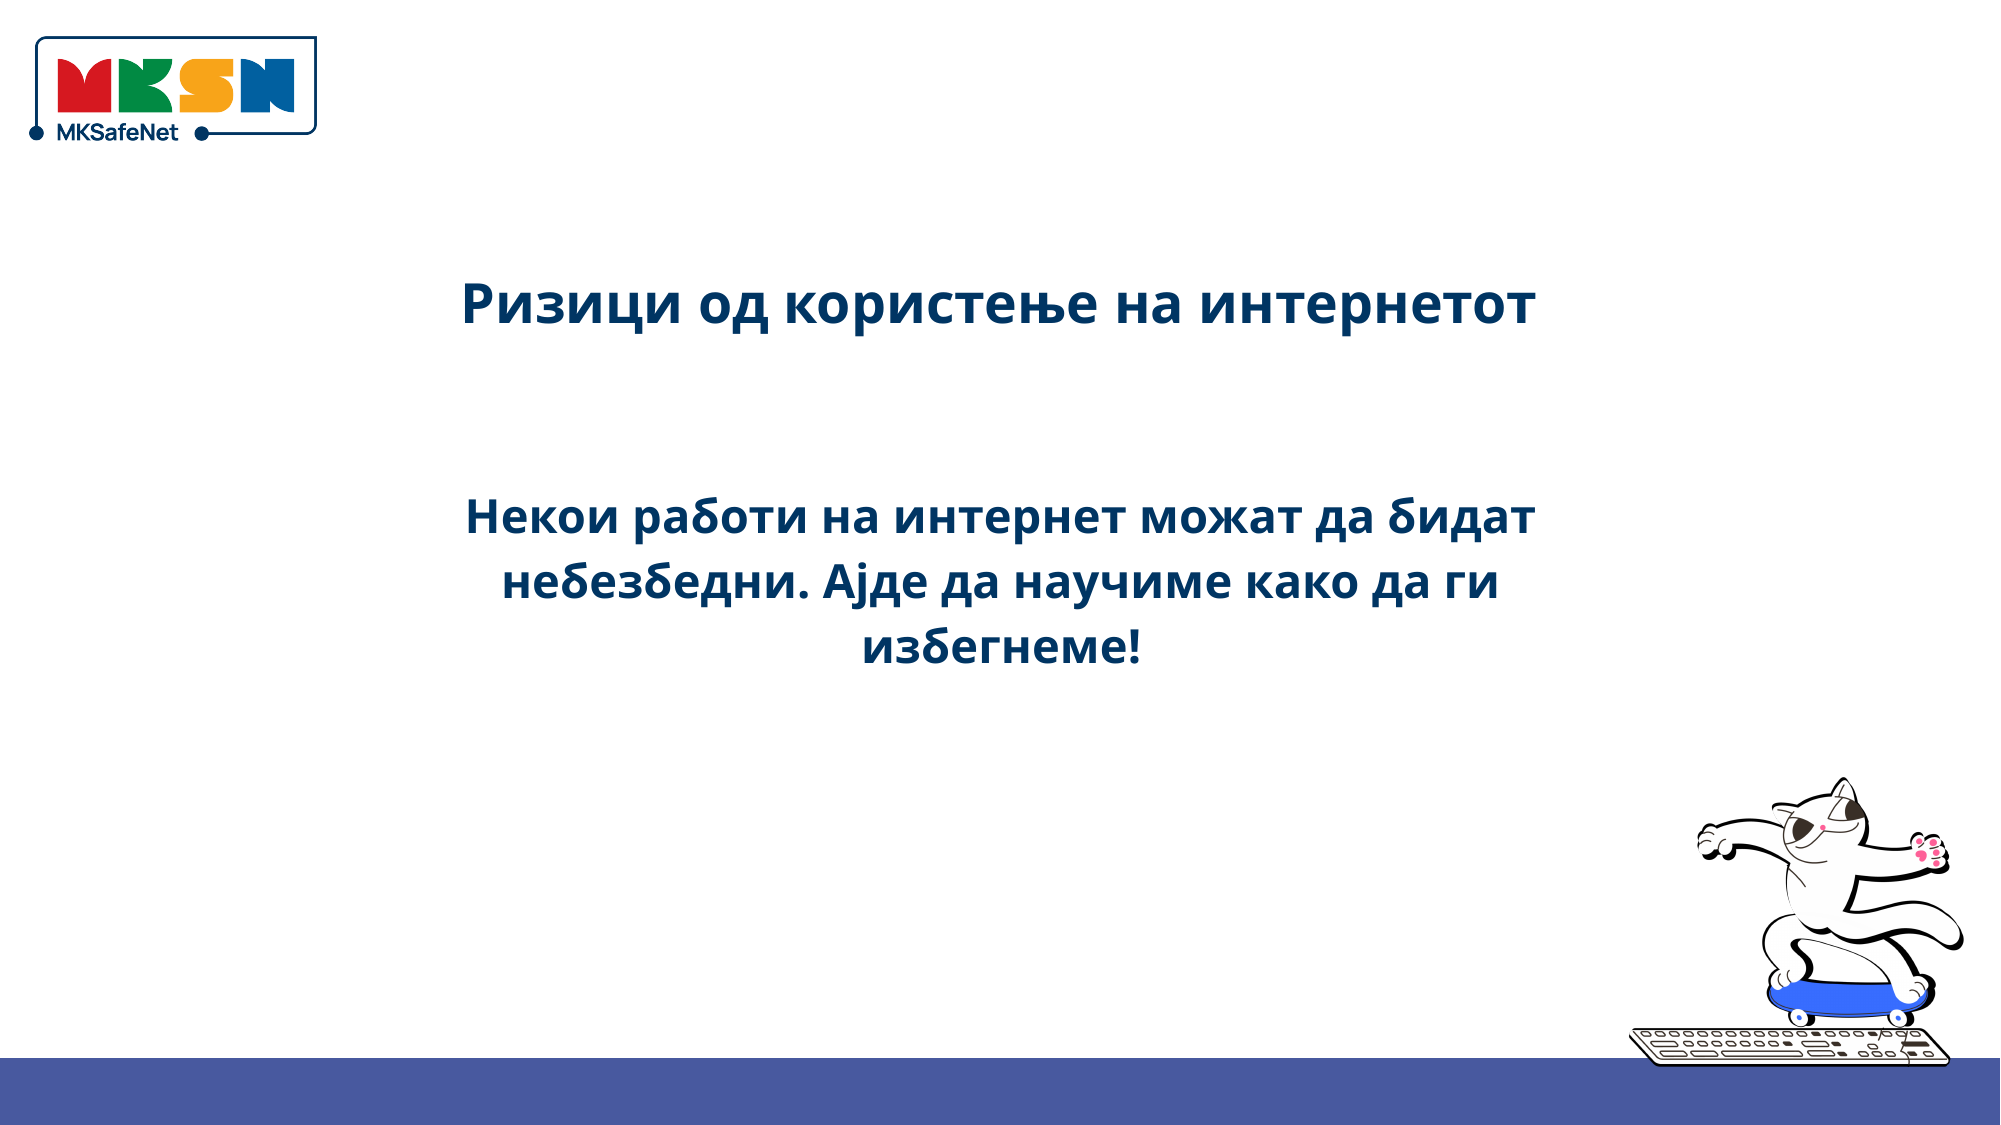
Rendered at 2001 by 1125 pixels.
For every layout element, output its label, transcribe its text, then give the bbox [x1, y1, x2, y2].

picture [29, 35, 317, 141]
text_box [0, 1058, 2000, 1125]
text_box Ризици од користење на интернетот [59, 211, 1938, 335]
picture [1608, 774, 1970, 1091]
text_box Некои работи на интернет можат да бидат небезбедни. Ајде да научиме како да ги избегнеме! [443, 471, 1557, 803]
